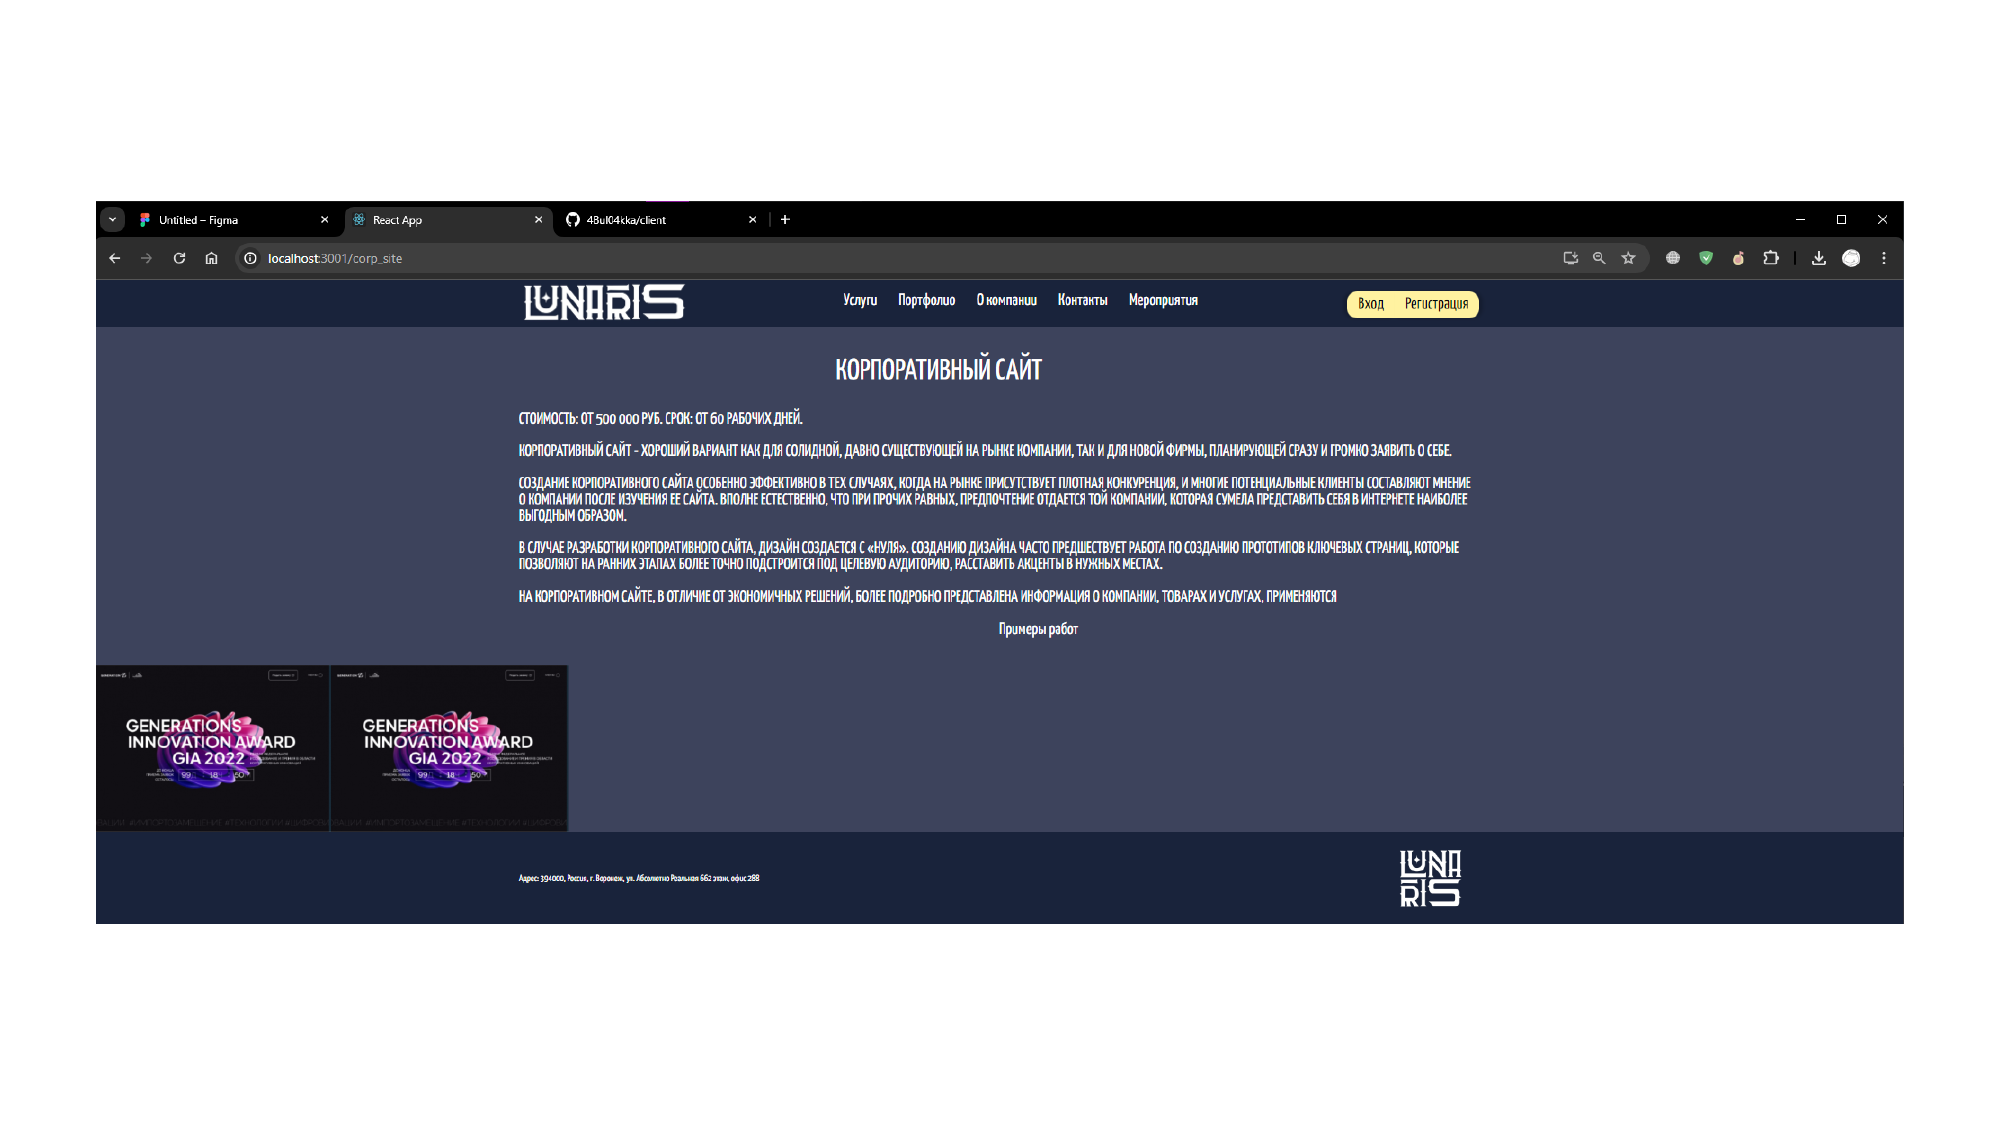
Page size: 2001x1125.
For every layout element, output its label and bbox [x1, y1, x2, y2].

list [96, 201, 1904, 924]
